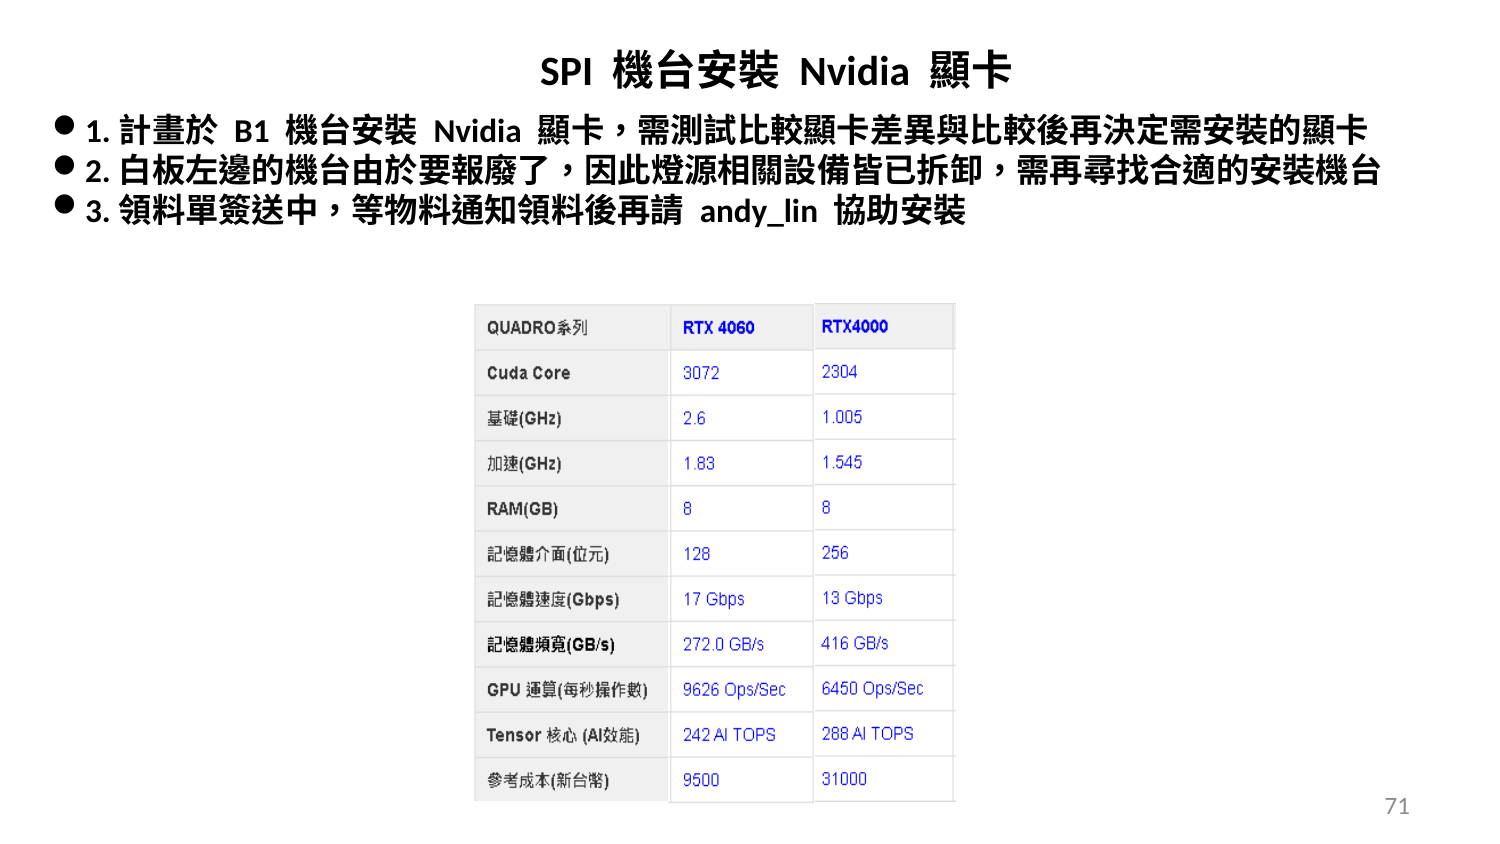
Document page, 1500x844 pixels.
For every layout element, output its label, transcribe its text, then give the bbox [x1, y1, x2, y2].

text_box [470, 303, 957, 808]
text_box 1.計畫於 B1 機台安裝 Nvidia 顯卡，需測試比較顯卡差異與比較後再決定需安裝的顯卡 2.白板左邊的機台由於要報廢了，因此燈源相關設備皆已拆卸，需再尋找合適的安裝機台 3.領料單簽送中，等物料通知領料後再請 andy_lin 協助安裝 [37, 101, 1455, 237]
slide_number 71 [1074, 782, 1425, 827]
text_box SPI 機台安裝 Nvidia 顯卡 [101, 33, 1452, 105]
